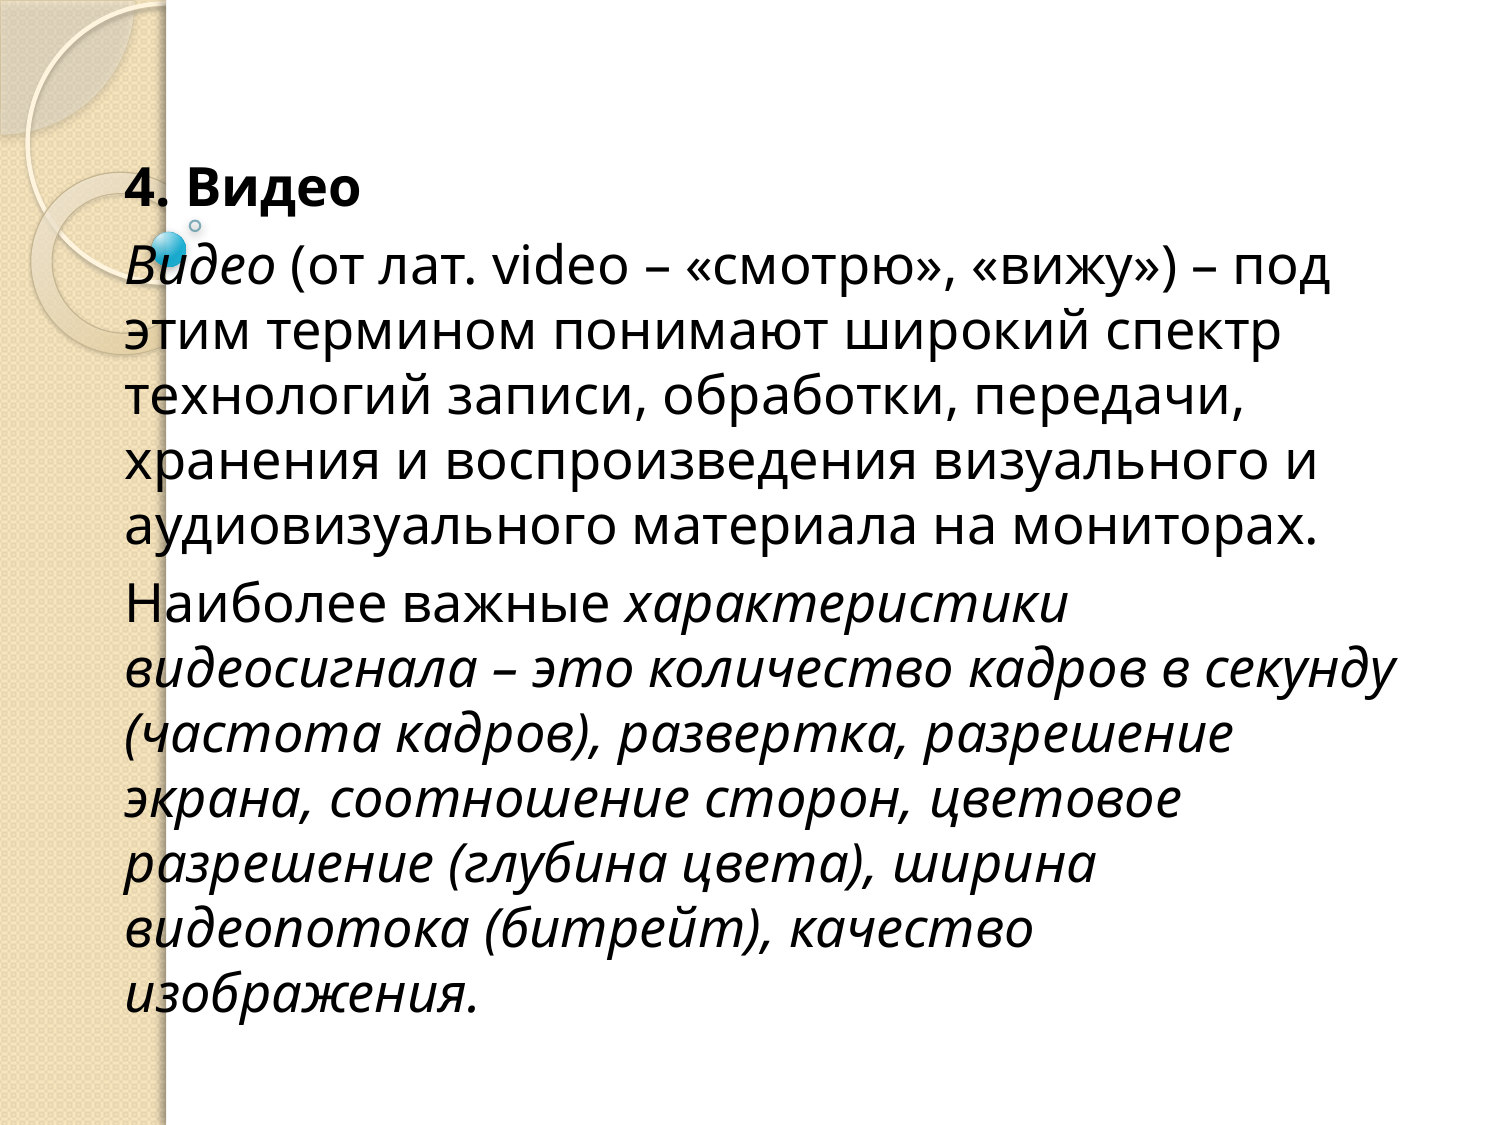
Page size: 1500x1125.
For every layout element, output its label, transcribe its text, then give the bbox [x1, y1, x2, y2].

subtitle 4. Видео Видео (от лат. video – «смотрю», «вижу») – под этим термином понимают широкий спектр технологий записи, обработки, передачи, хранения и воспроизведения визуального и аудиовизуального материала на мониторах. Наиболее важные характеристики видеосигнала – это количество кадров в секунду (частота кадров), развертка, разрешение экрана, соотношение сторон, цветовое разрешение (глубина цвета), ширина видеопотока (битрейт), качество изображения. [105, 152, 1418, 1032]
